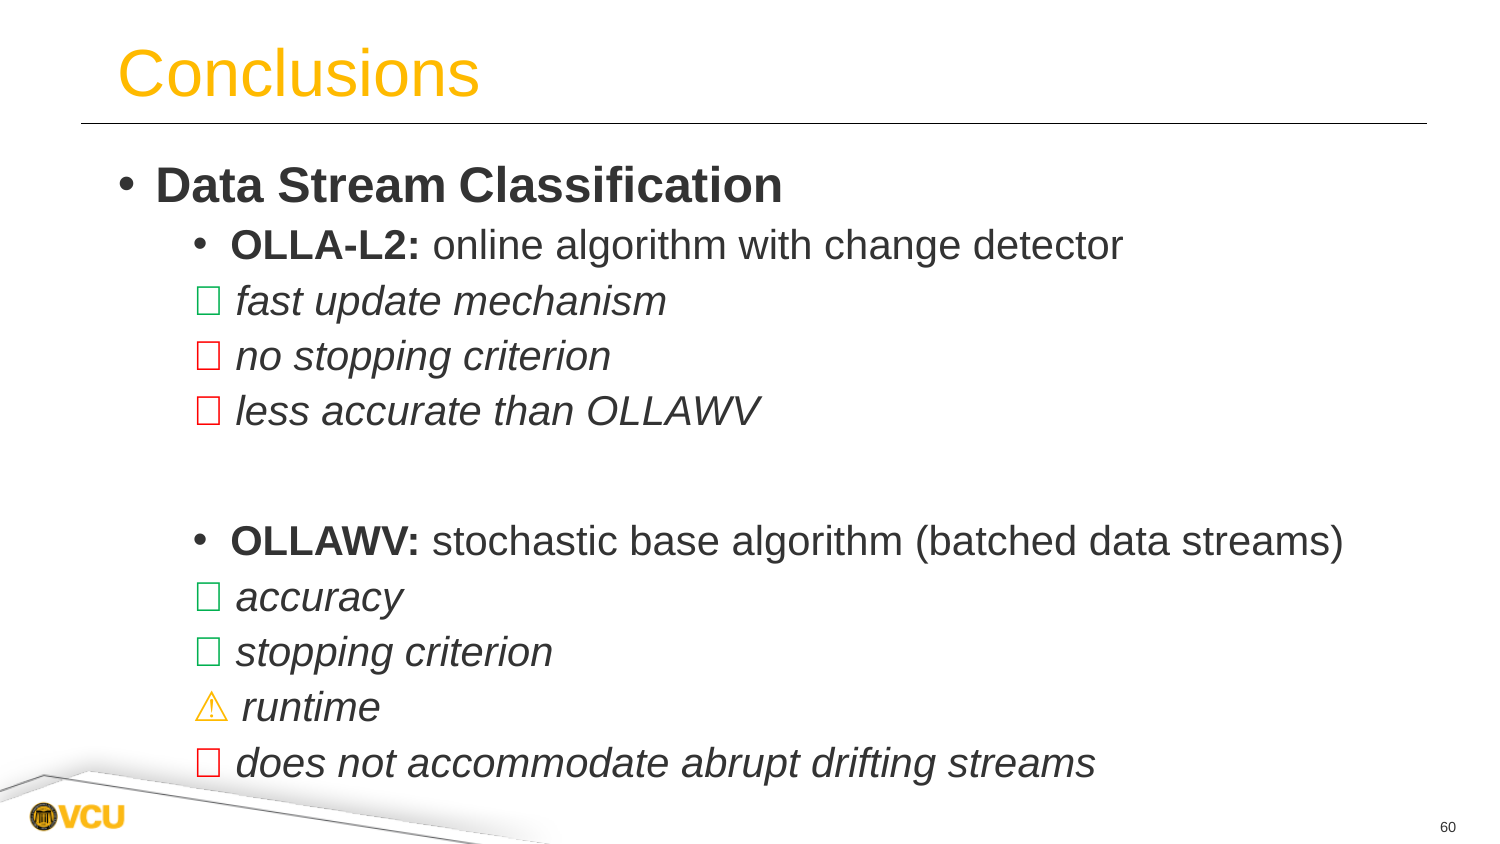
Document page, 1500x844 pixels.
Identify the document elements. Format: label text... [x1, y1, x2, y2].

list Data Stream Classification OLLA-L2: online algorithm with change detector ✅ fast update mechanism ❌ no stopping criterion ❌ less accurate than OLLAWV OLLAWV: stochastic base algorithm (batched data streams) ✅ accuracy ✅ stopping criterion ⚠️ runtime ❌ does not accommodate abrupt drifting streams [103, 151, 1429, 760]
title Conclusions [103, 31, 1397, 137]
slide_number 60 [1400, 813, 1472, 841]
